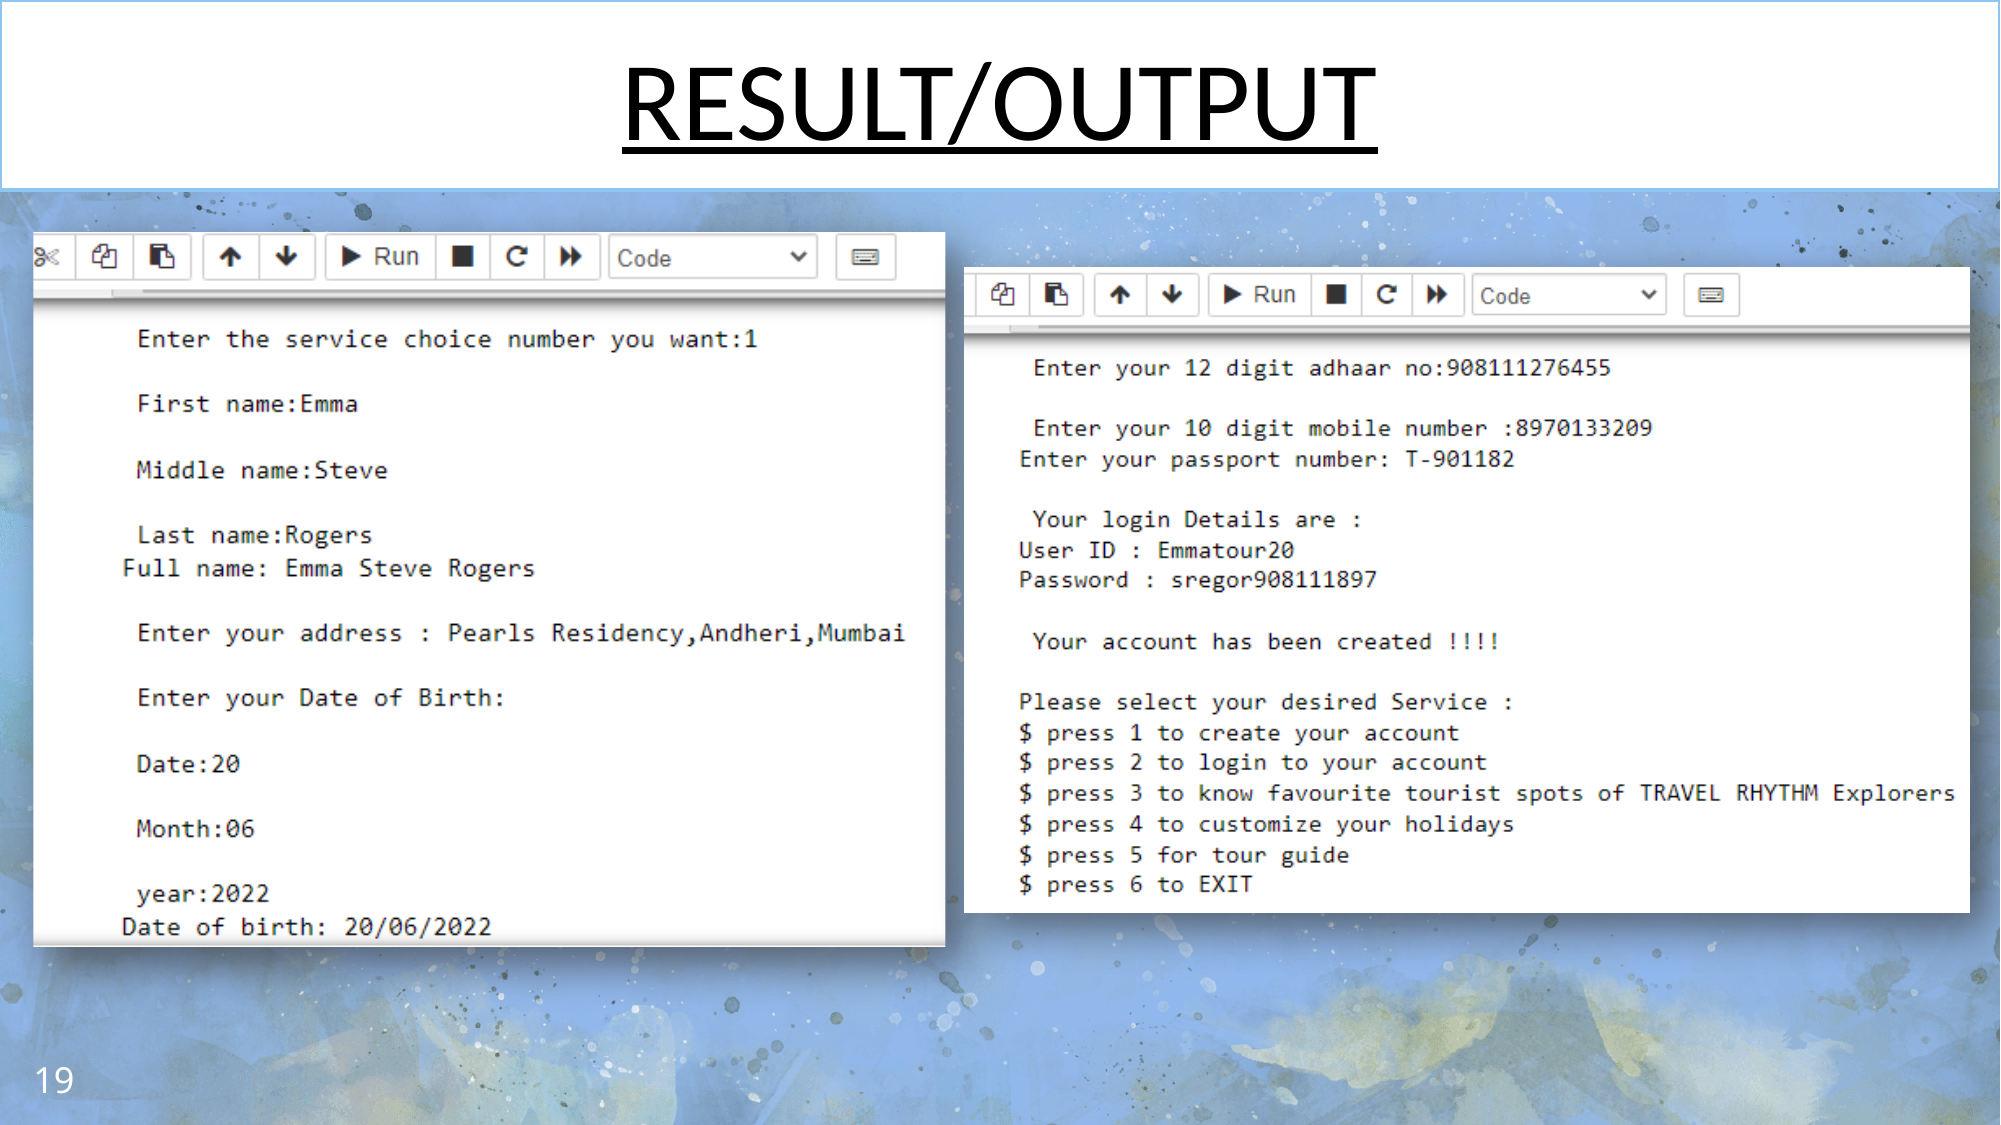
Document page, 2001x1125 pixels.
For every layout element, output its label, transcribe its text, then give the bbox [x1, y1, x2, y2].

slide_number 19 [33, 1038, 154, 1125]
text_box RESULT/OUTPUT [0, 0, 2000, 192]
picture [0, 192, 2000, 1125]
